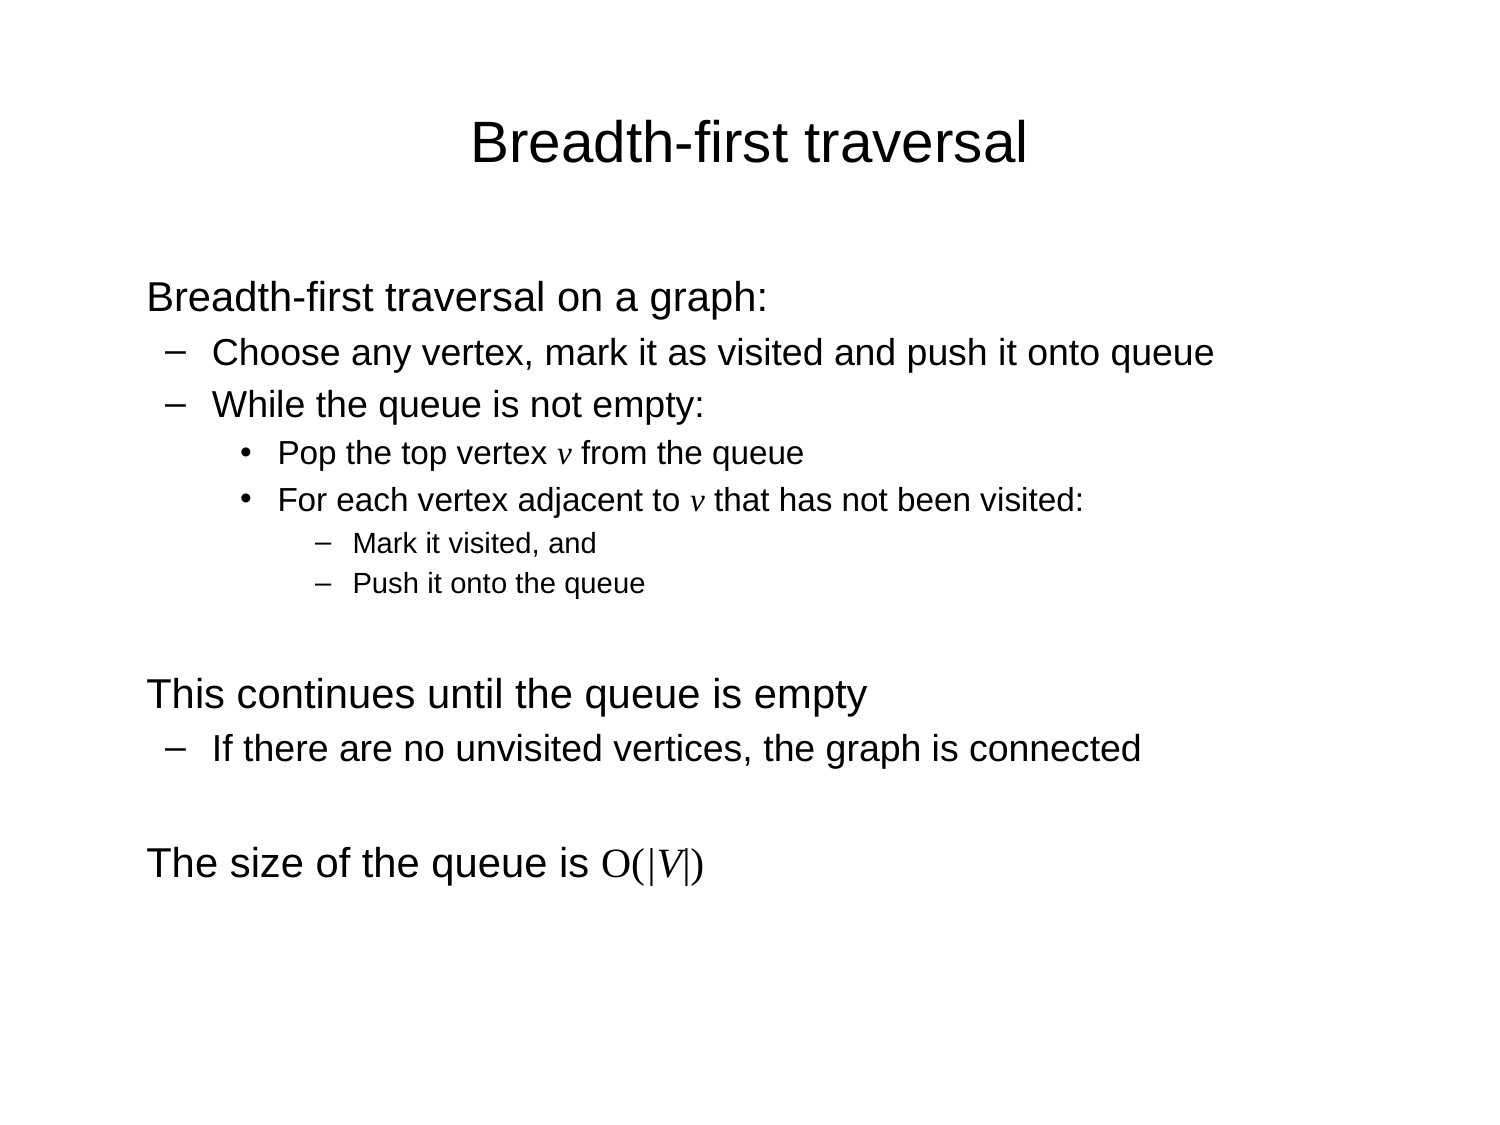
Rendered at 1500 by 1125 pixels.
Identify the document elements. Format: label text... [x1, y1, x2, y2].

title Breadth-first traversal [74, 44, 1426, 233]
list Breadth-first traversal on a graph: Choose any vertex, mark it as visited and push it onto queue While the queue is not empty: Pop the top vertex v from the queue For each vertex adjacent to v that has not been visited: Mark it visited, and Push it onto the queue This continues until the queue is empty If there are no unvisited vertices, the graph is connected The size of the queue is O(|V|) [74, 262, 1426, 1006]
